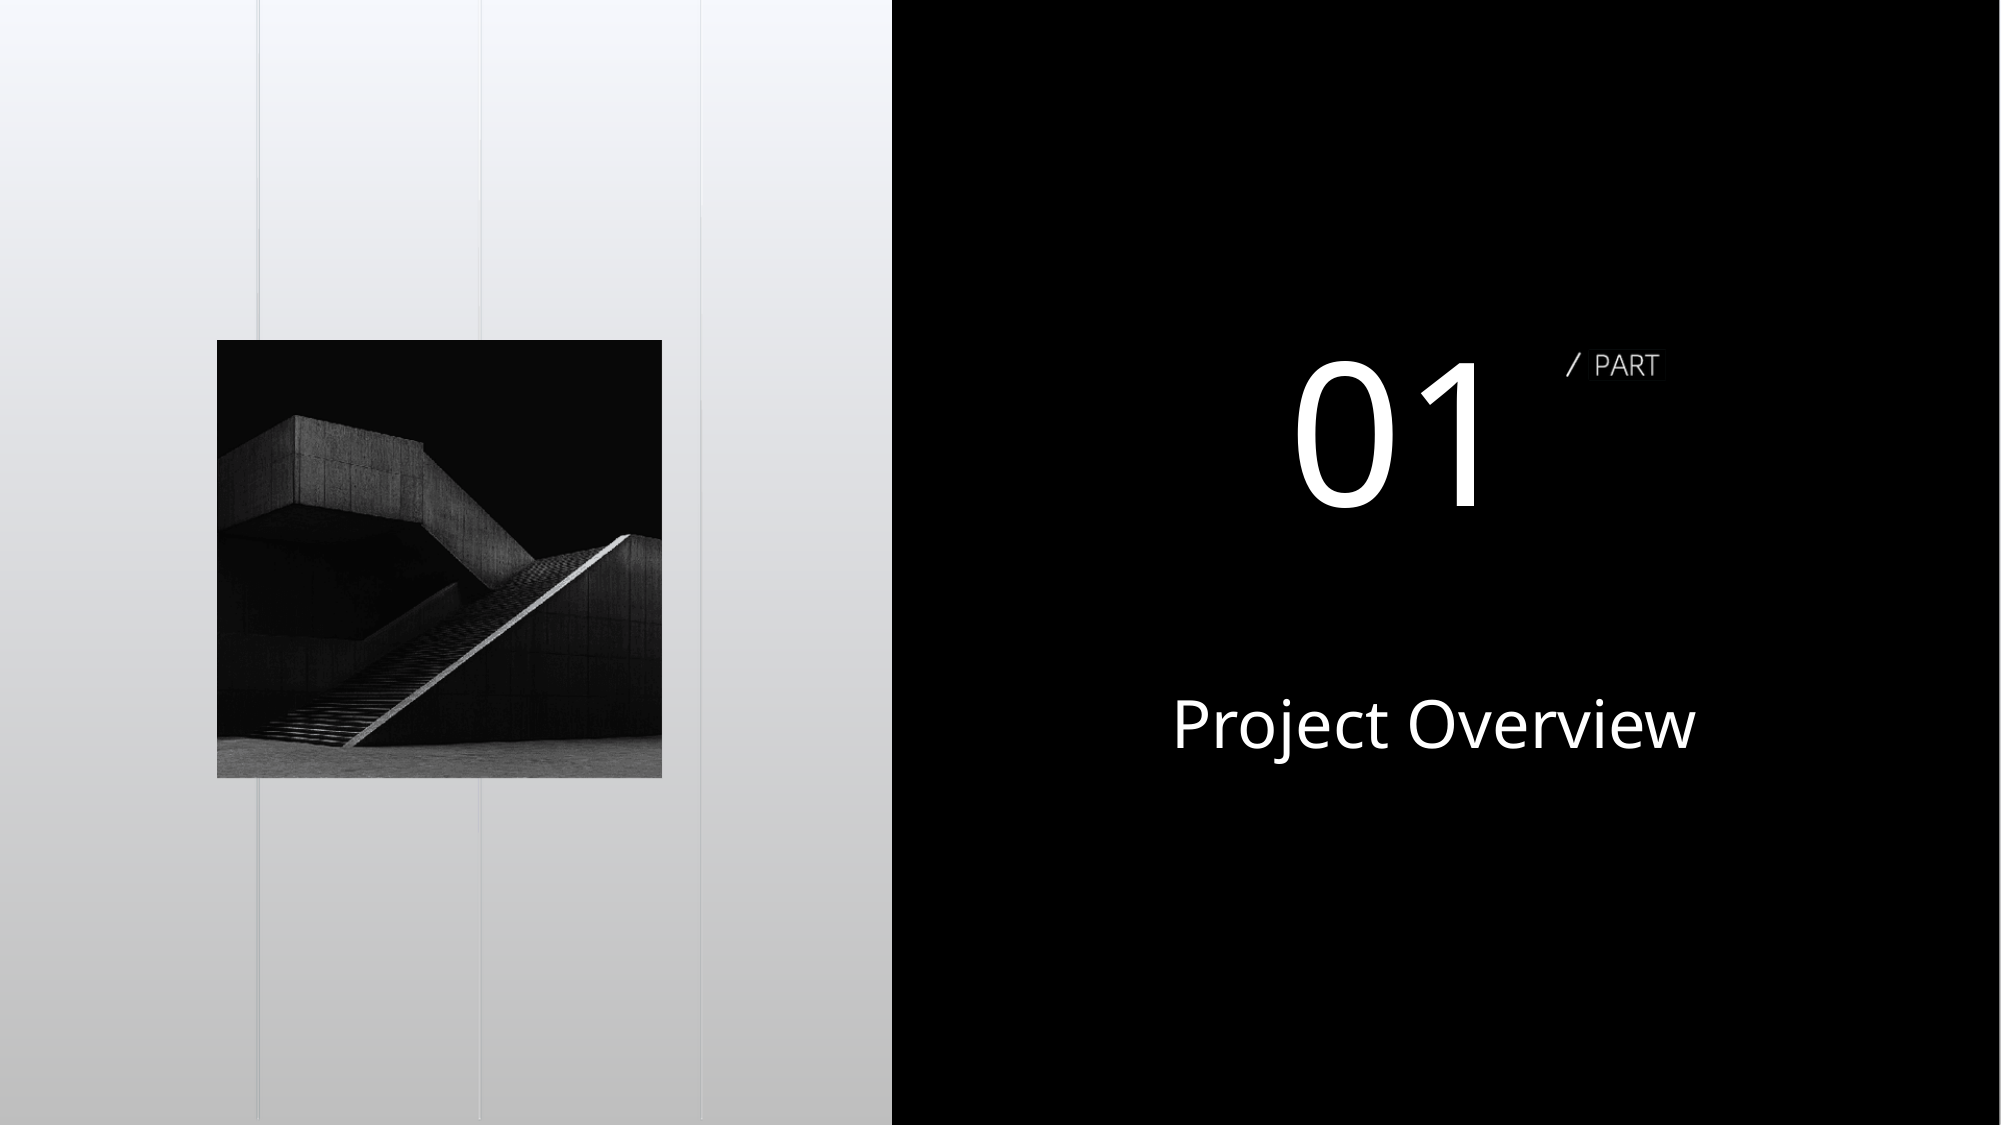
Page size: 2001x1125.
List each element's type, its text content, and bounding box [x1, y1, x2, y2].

picture [178, 0, 703, 1122]
text_box [892, 0, 2000, 1125]
text_box [0, 0, 892, 1125]
text_box 01 [1273, 299, 1567, 518]
text_box Project Overview [1070, 658, 1799, 885]
picture [1565, 340, 1718, 396]
